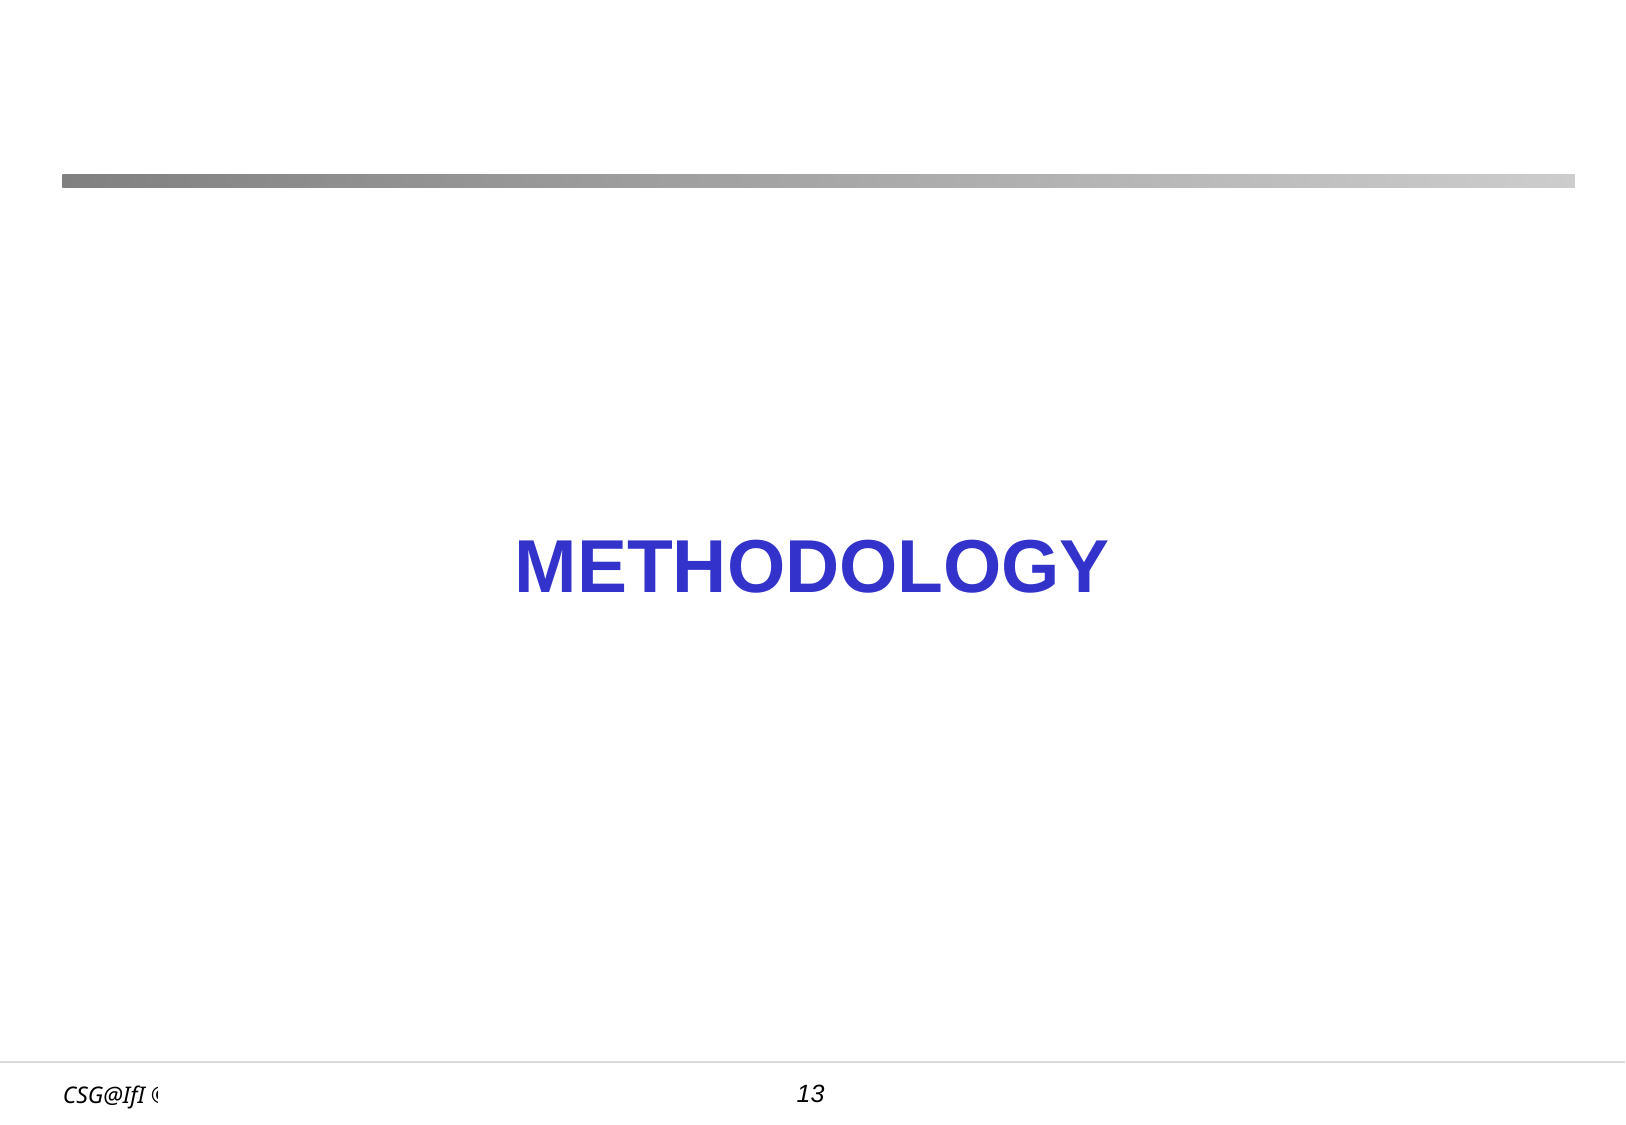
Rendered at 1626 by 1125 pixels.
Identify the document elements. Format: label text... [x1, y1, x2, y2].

slide_number ‹#› [473, 1062, 840, 1123]
title METHODOLOGY [57, 506, 1568, 619]
